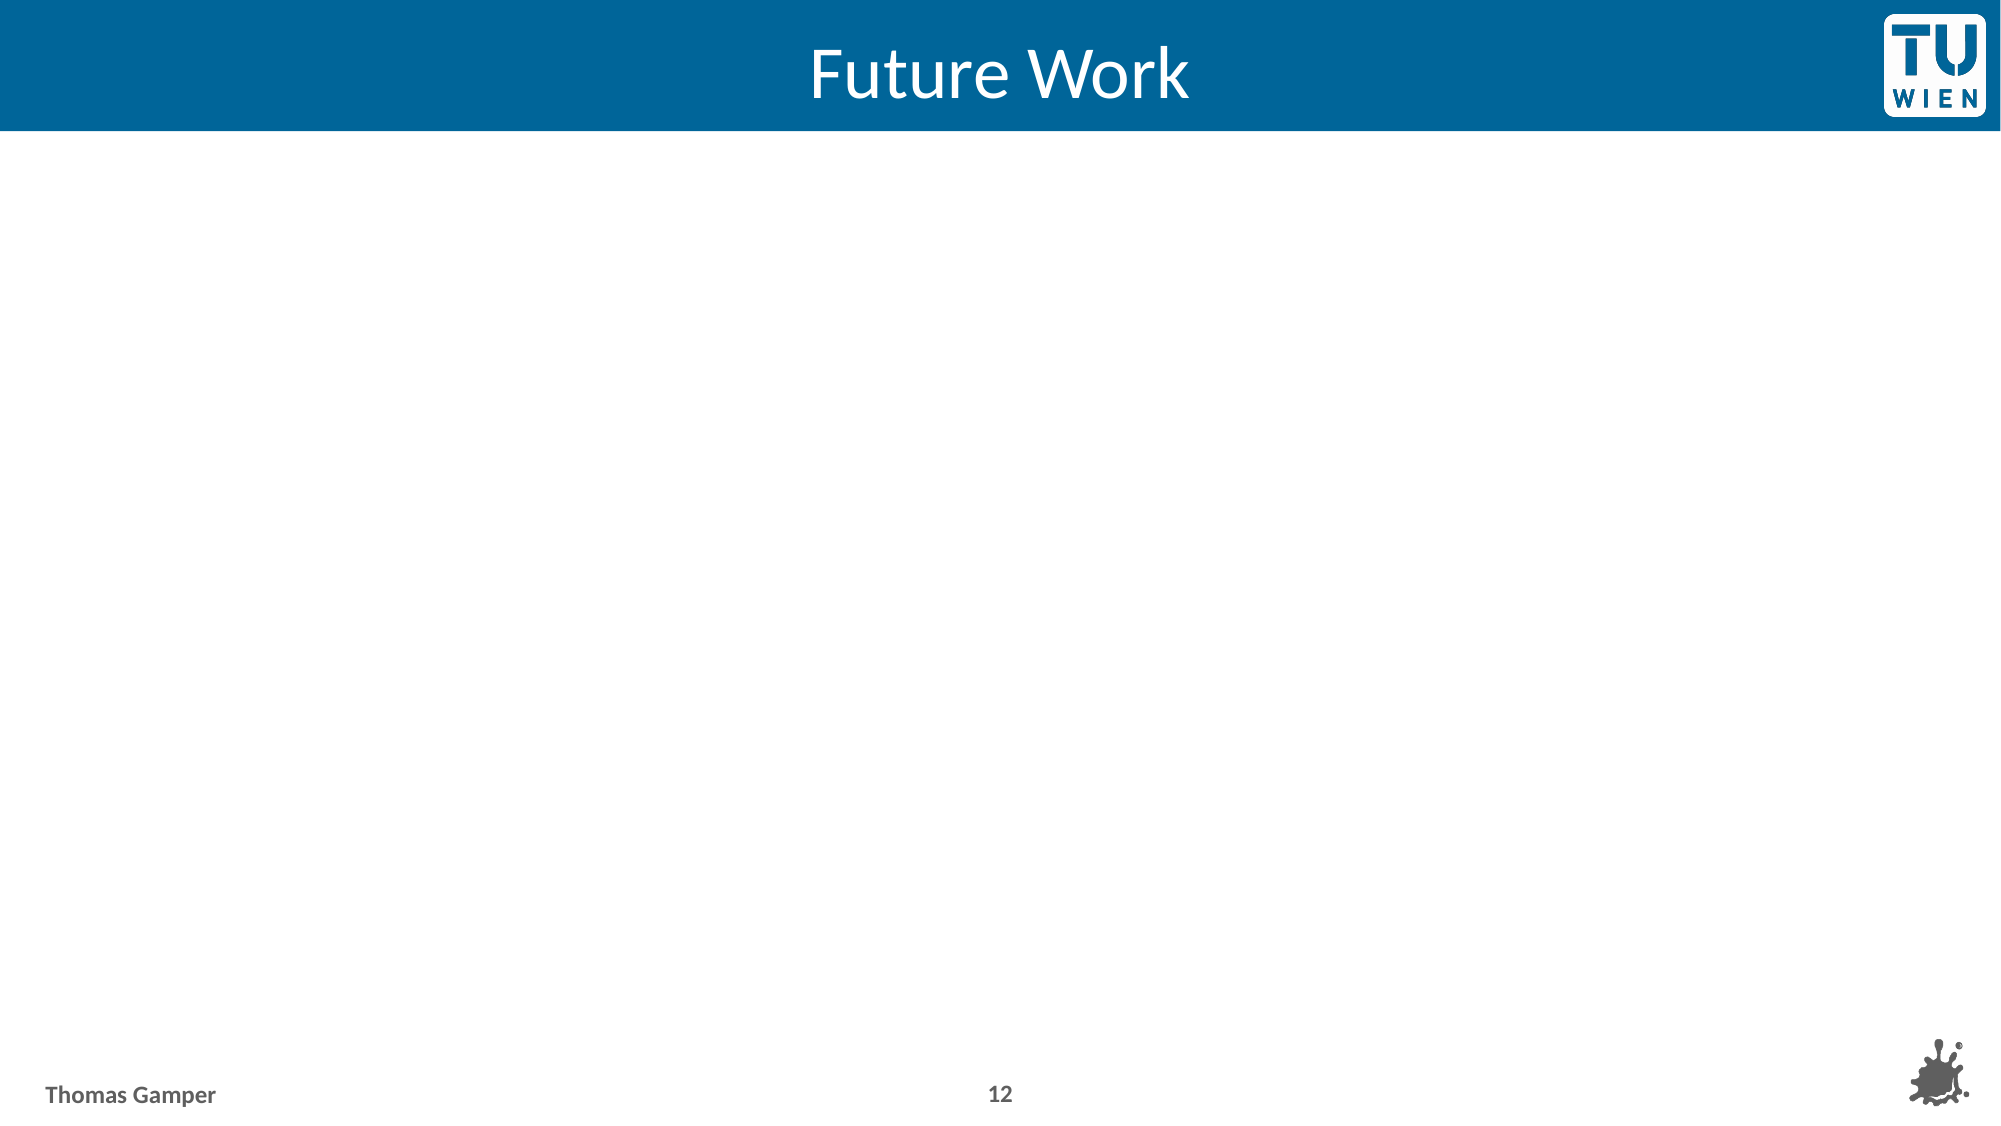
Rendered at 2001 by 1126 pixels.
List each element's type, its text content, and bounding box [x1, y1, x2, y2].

title Future Work [137, 6, 1863, 132]
picture [1885, 15, 1985, 116]
slide_number 12 [881, 1067, 1119, 1119]
footer Thomas Gamper [25, 1068, 837, 1119]
